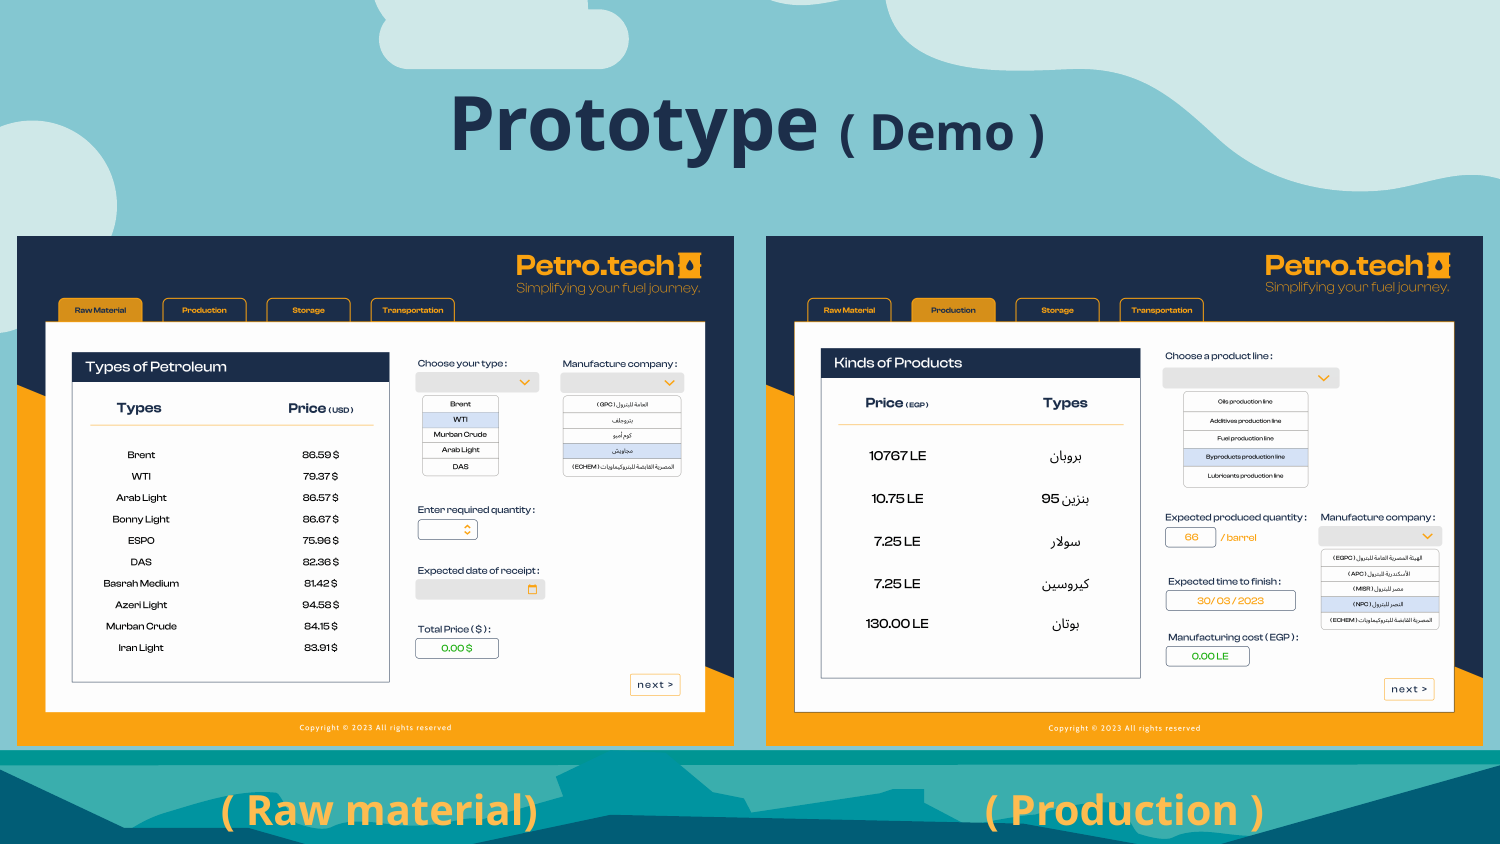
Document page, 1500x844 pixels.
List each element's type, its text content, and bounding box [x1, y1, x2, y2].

picture [766, 235, 1483, 746]
text_box ( Production ) [877, 775, 1372, 841]
text_box ( Raw material) [132, 775, 627, 841]
text_box Prototype ( Demo ) [375, 67, 1125, 173]
picture [17, 235, 734, 746]
